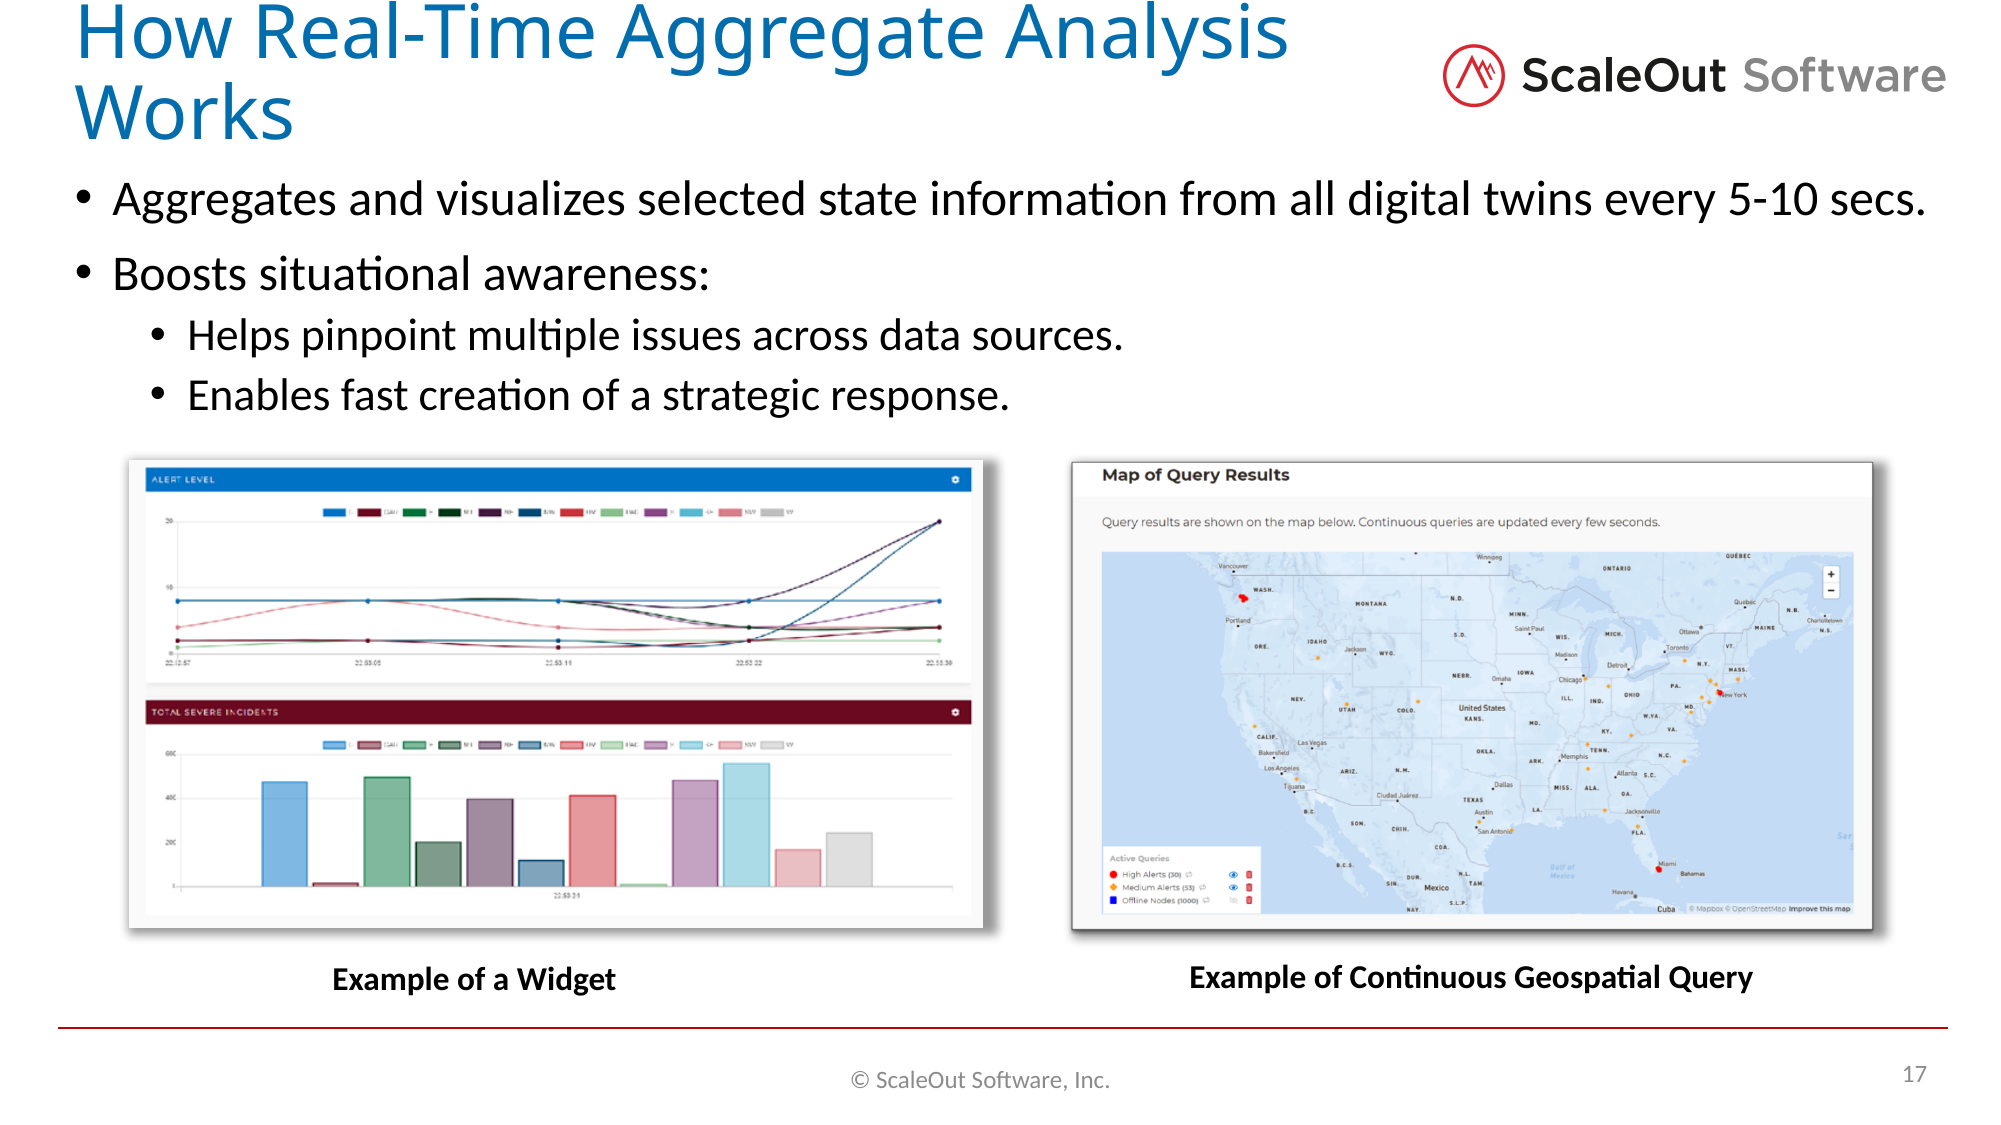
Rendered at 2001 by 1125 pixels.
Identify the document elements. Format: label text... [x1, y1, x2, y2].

footer © ScaleOut Software, Inc. [530, 1048, 1431, 1109]
picture [129, 460, 983, 928]
list Aggregates and visualizes selected state information from all digital twins every 5-10 secs. Boosts situational awareness: Helps pinpoint multiple issues across data sources. Enables fast creation of a strategic response. [59, 164, 1967, 1010]
text_box Example of Continuous Geospatial Query [1174, 948, 1770, 1003]
text_box Example of a Widget [317, 949, 632, 1005]
slide_number 17 [1598, 1042, 1943, 1103]
title How Real-Time Aggregate Analysis Works [59, 18, 1438, 131]
picture [1438, 37, 1955, 115]
picture [1067, 460, 1877, 937]
